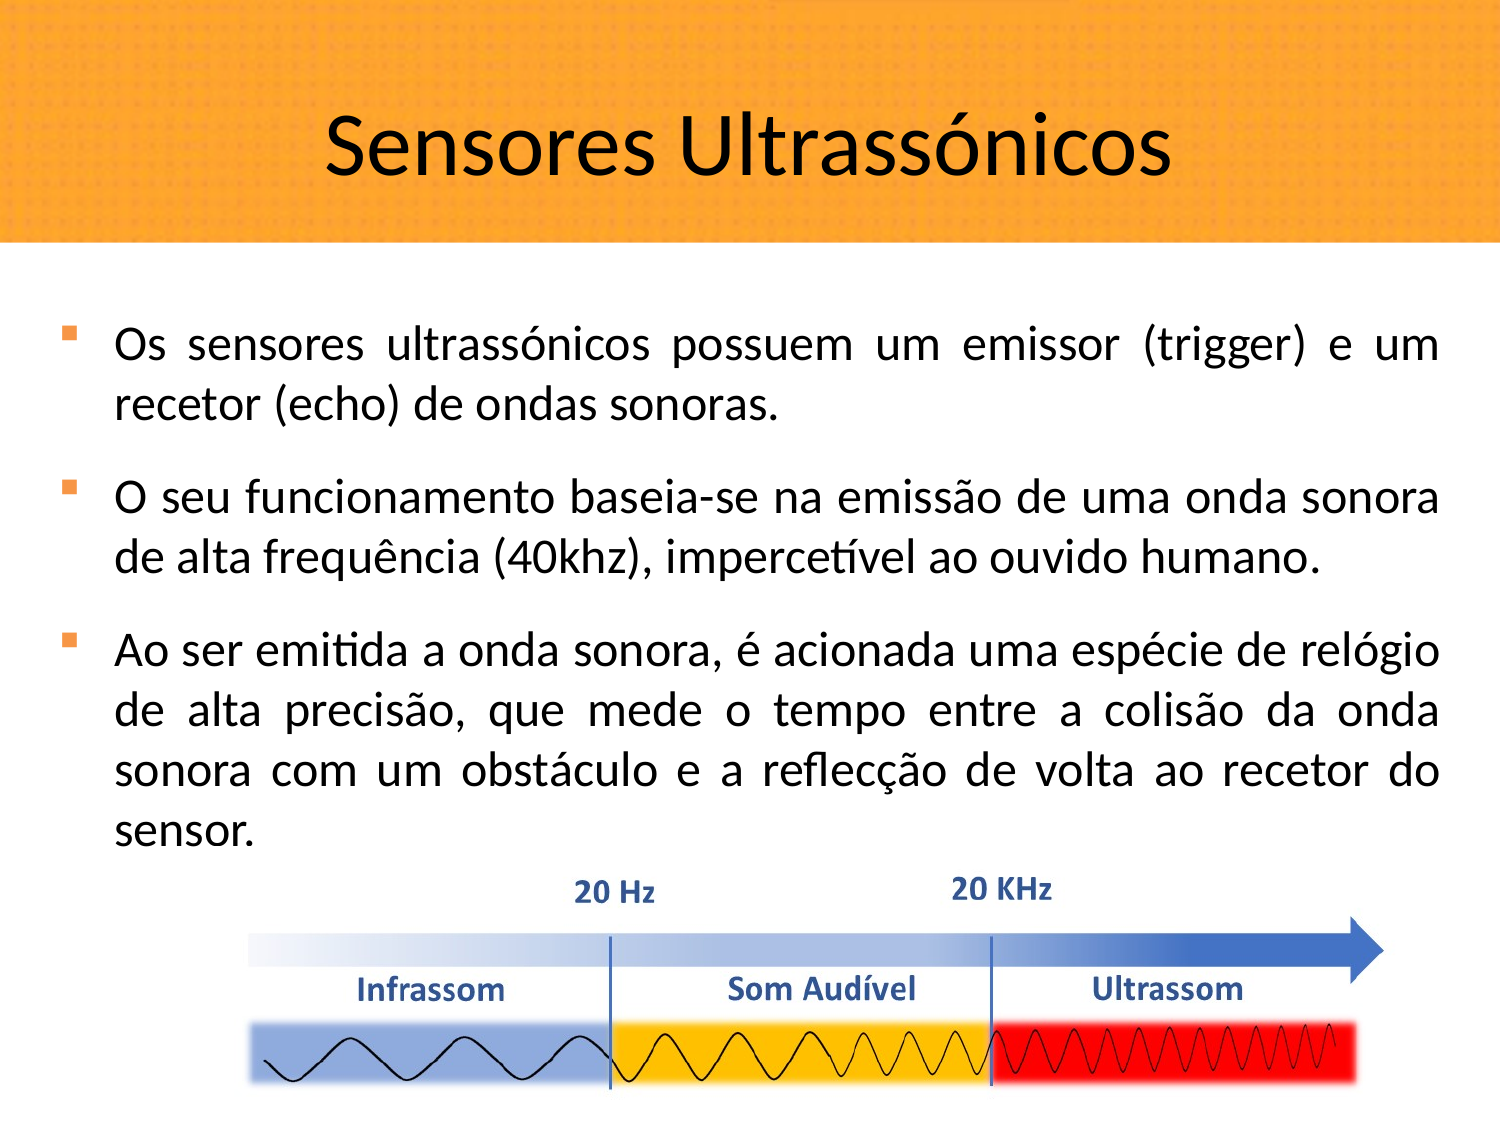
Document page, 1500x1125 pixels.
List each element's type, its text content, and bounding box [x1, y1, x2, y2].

picture [0, 0, 1500, 1125]
text_box Os sensores ultrassónicos possuem um emissor (trigger) e um recetor (echo) de ondas sonoras. O seu funcionamento baseia-se na emissão de uma onda sonora de alta frequência (40khz), impercetível ao ouvido humano. Ao ser emitida a onda sonora, é acionada uma espécie de relógio de alta precisão, que mede o tempo entre a colisão da onda sonora com um obstáculo e a reflecção de volta ao recetor do sensor. [43, 302, 1457, 1059]
title Sensores Ultrassónicos [75, 45, 1425, 233]
